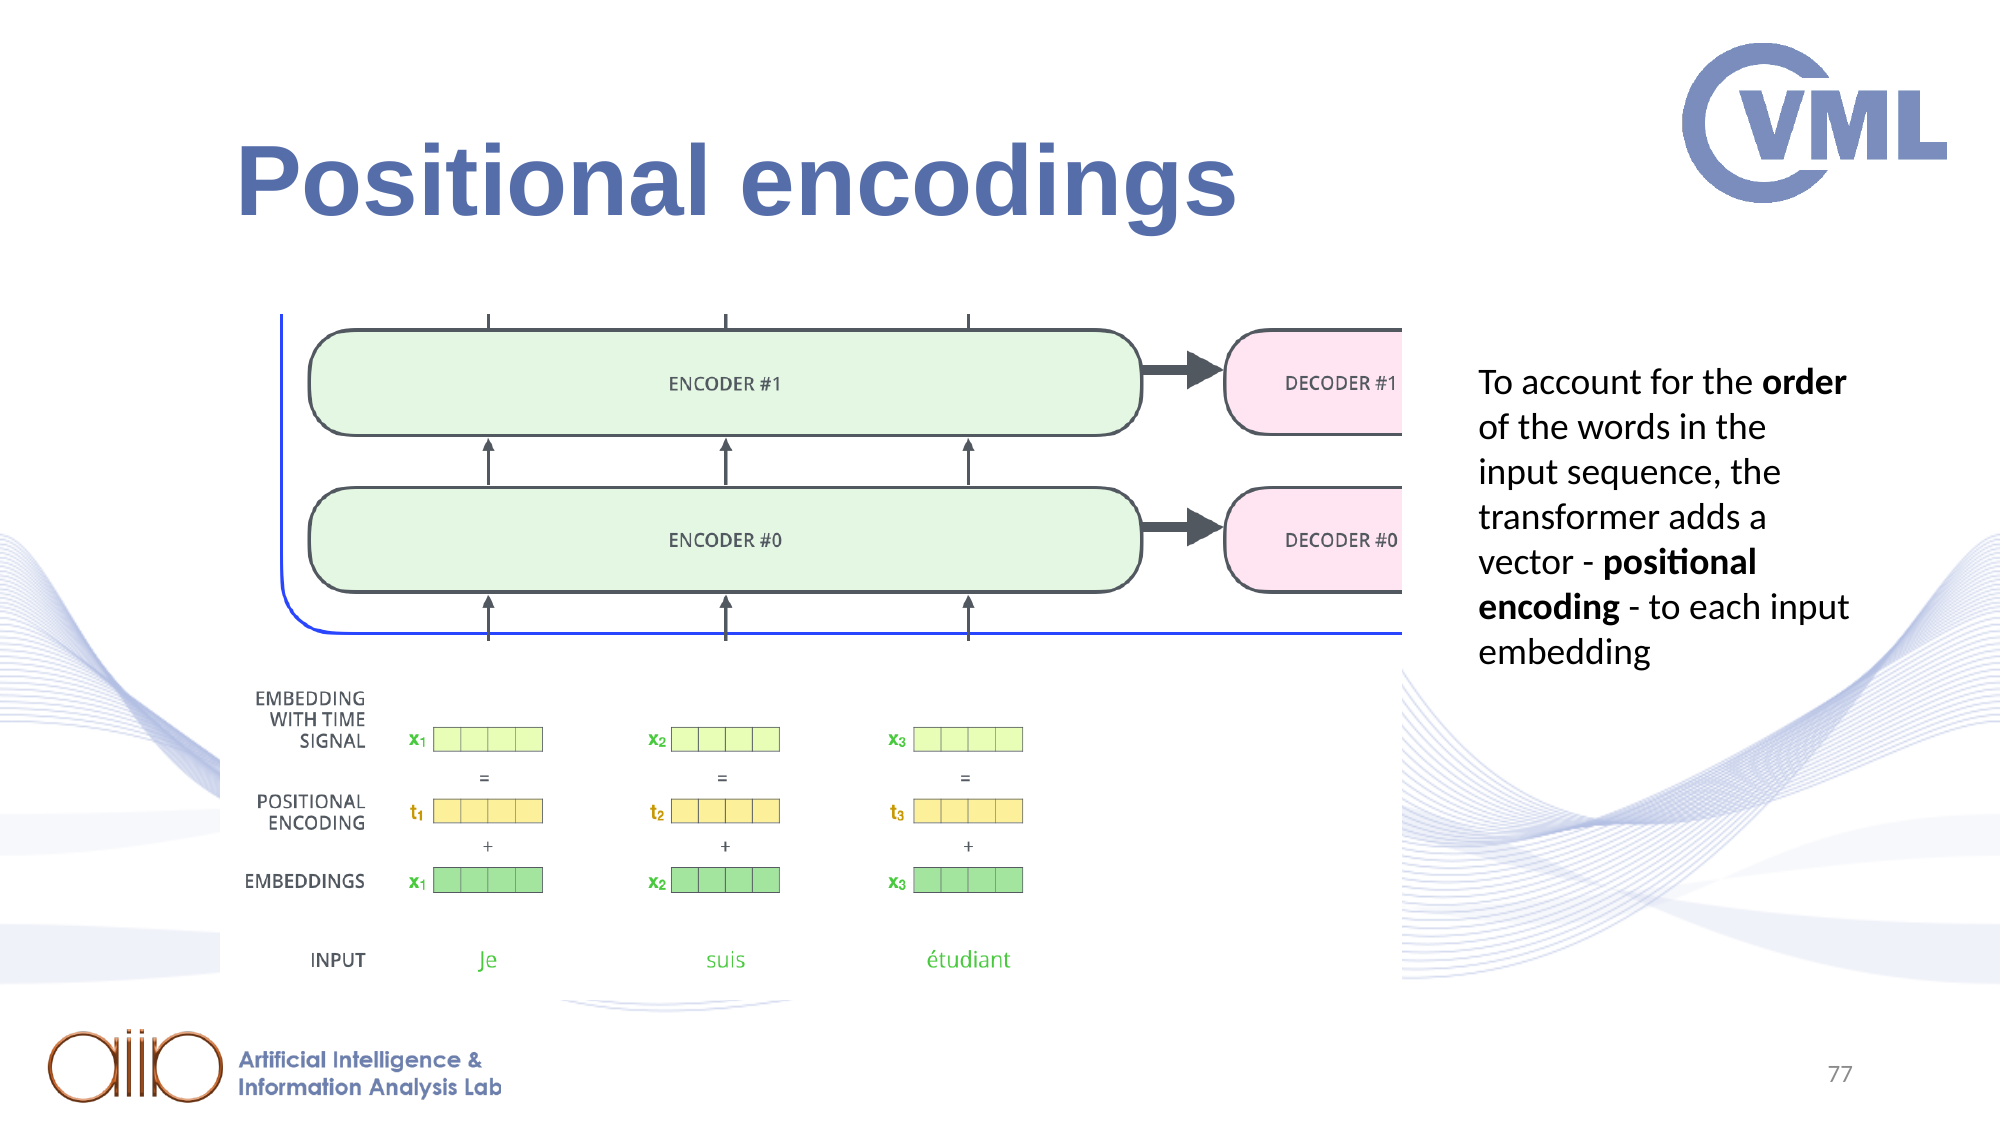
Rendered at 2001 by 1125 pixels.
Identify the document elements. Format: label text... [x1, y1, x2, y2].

picture [43, 1023, 501, 1106]
picture [1647, 19, 1993, 226]
title Positional encodings [220, 66, 1455, 284]
slide_number 77 [1401, 1042, 1869, 1103]
picture [220, 314, 1402, 1000]
text_box To account for the order of the words in the input sequence, the transformer adds a vector - positional encoding - to each input embedding [1463, 349, 1869, 680]
